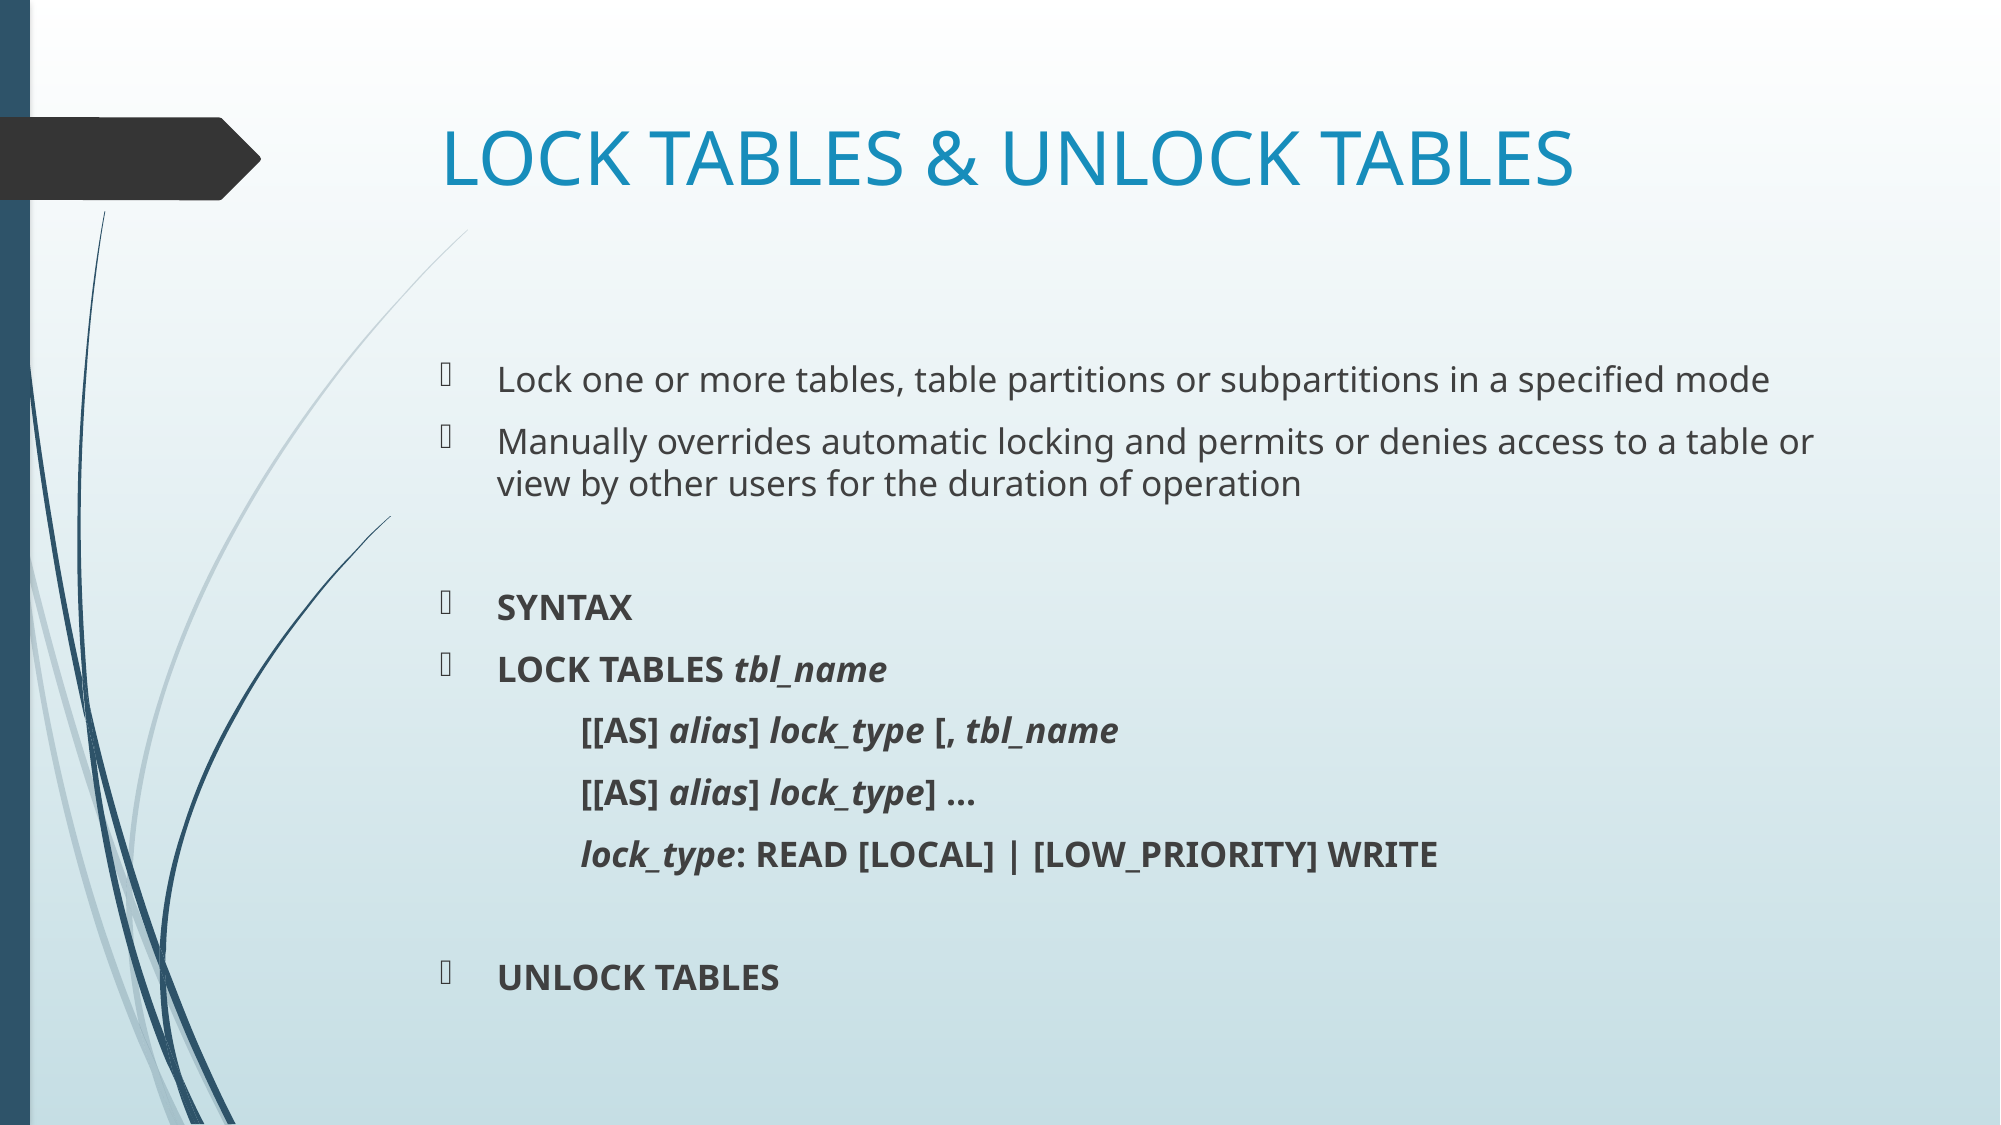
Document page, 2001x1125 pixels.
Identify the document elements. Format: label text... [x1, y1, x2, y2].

list Lock one or more tables, table partitions or subpartitions in a specified mode Manually overrides automatic locking and permits or denies access to a table or view by other users for the duration of operation SYNTAX LOCK TABLES tbl_name [[AS] alias] lock_type [, tbl_name [[AS] alias] lock_type] ... lock_type: READ [LOCAL] | [LOW_PRIORITY] WRITE UNLOCK TABLES [424, 350, 1888, 1011]
title LOCK TABLES & UNLOCK TABLES [425, 102, 1888, 313]
